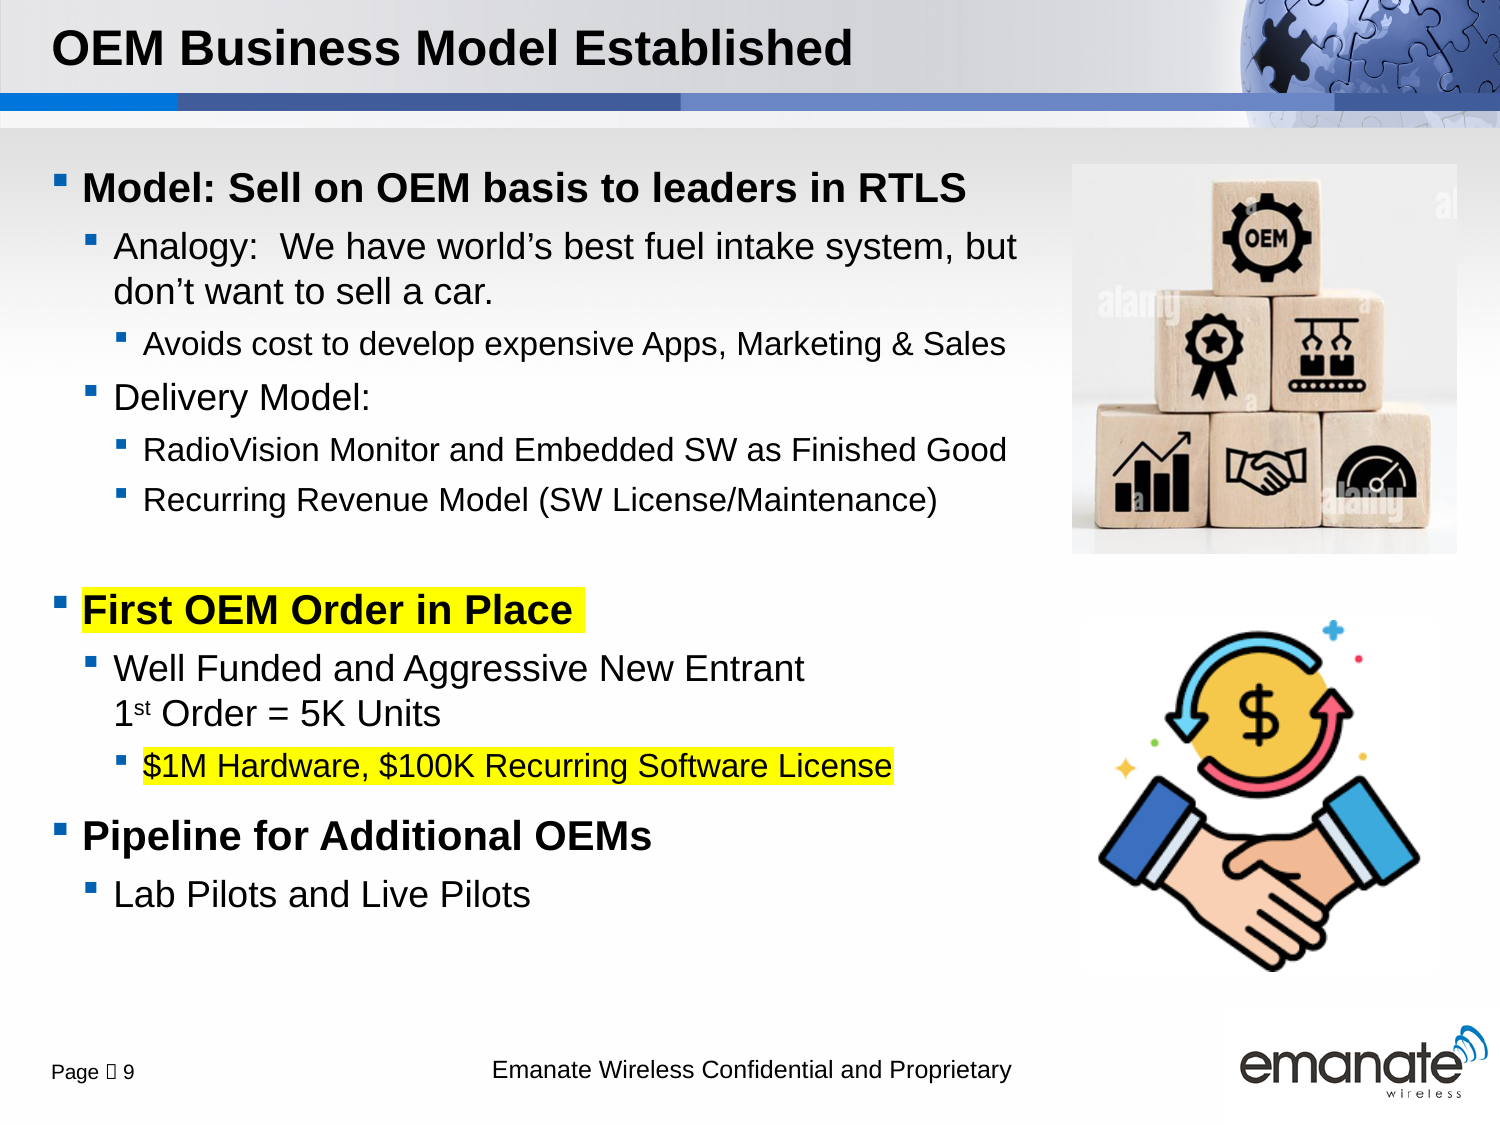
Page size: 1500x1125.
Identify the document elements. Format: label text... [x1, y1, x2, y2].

list Model: Sell on OEM basis to leaders in RTLS Analogy: We have world’s best fuel intake system, but don’t want to sell a car. Avoids cost to develop expensive Apps, Marketing & Sales Delivery Model: RadioVision Monitor and Embedded SW as Finished Good Recurring Revenue Model (SW License/Maintenance) First OEM Order in Place Well Funded and Aggressive New Entrant 1st Order = 5K Units $1M Hardware, $100K Recurring Software License Pipeline for Additional OEMs Lab Pilots and Live Pilots [50, 153, 1020, 1035]
footer Page  9 [35, 1051, 257, 1092]
title OEM Business Model Established [51, 0, 1235, 98]
picture [0, 0, 1500, 1125]
